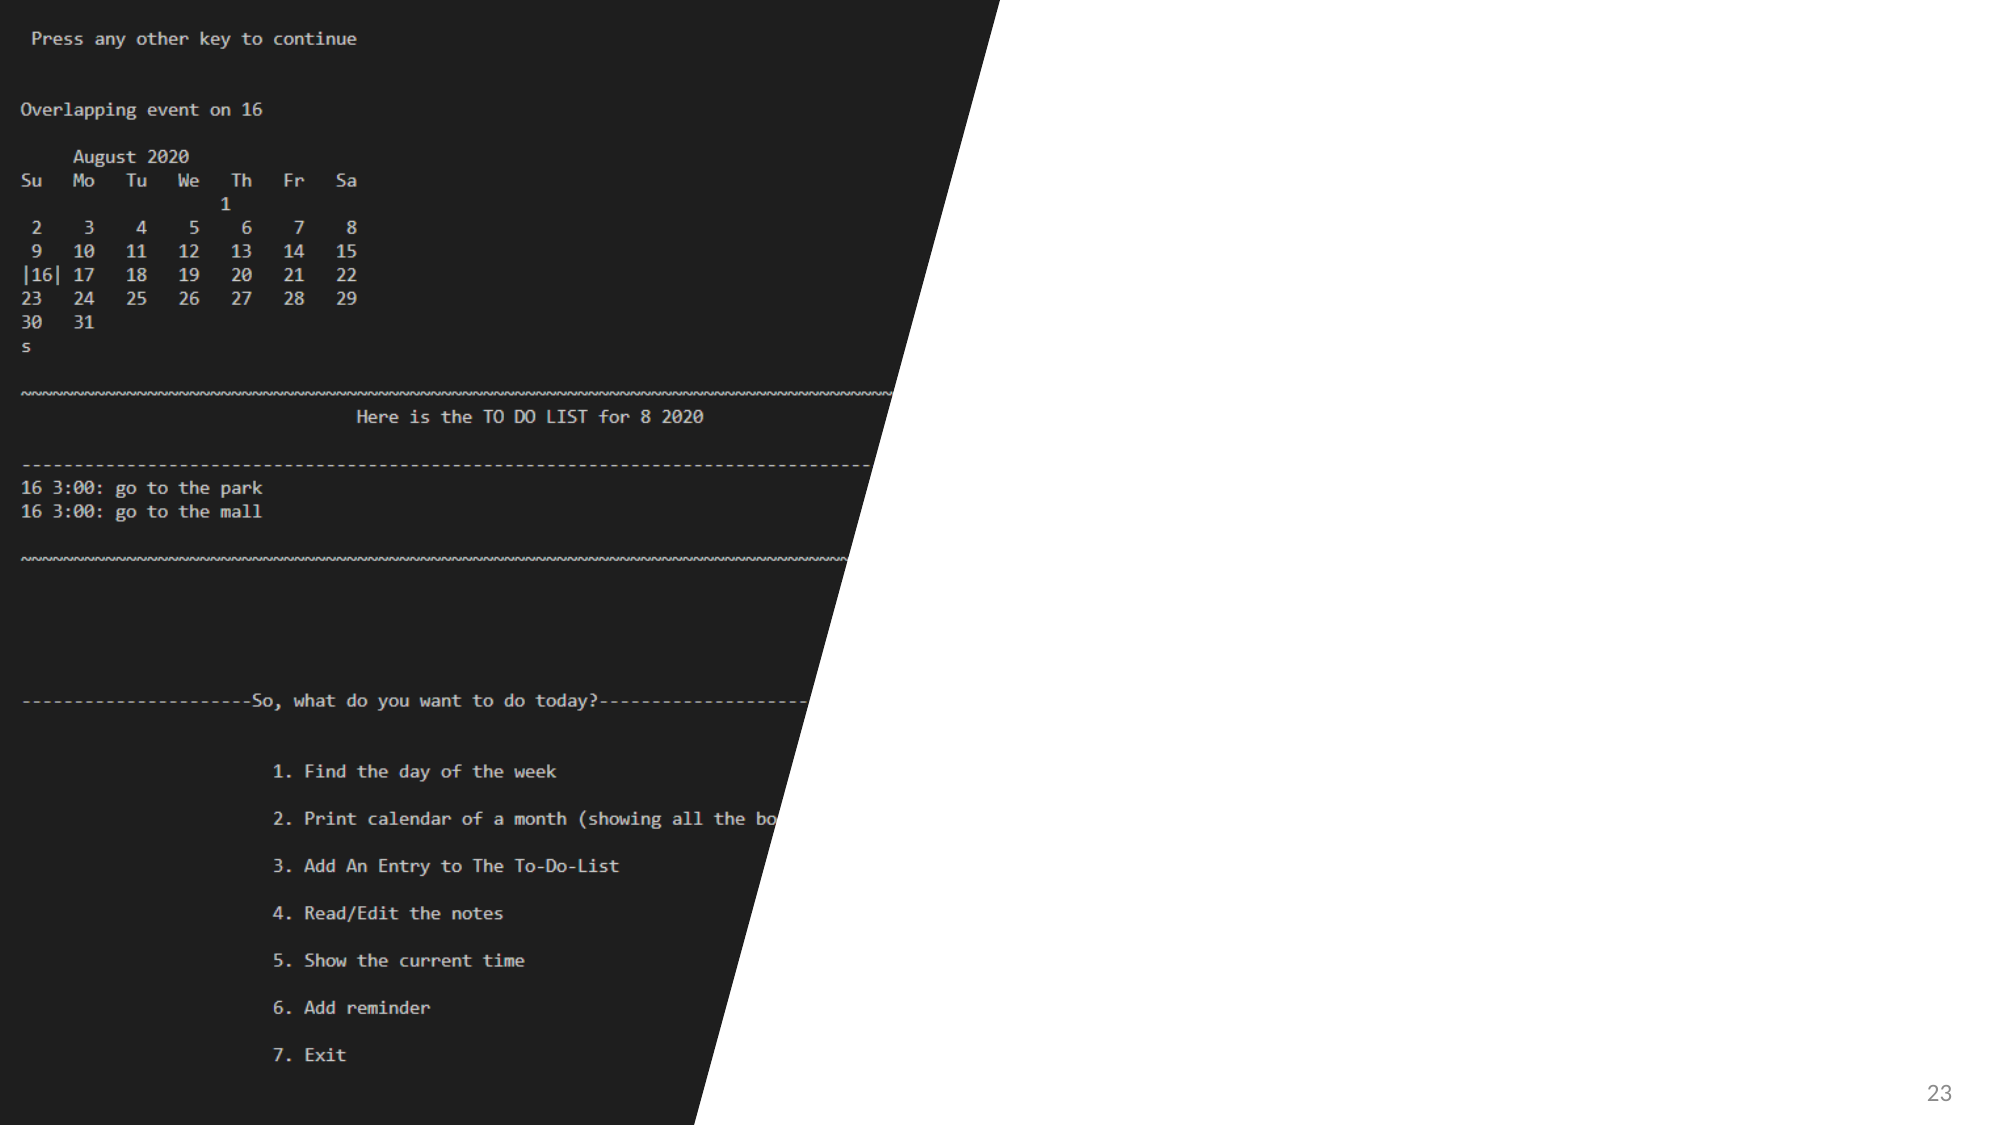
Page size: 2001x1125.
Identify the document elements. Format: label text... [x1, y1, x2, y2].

slide_number 23 [1894, 1061, 1968, 1121]
picture [0, 0, 1000, 1125]
